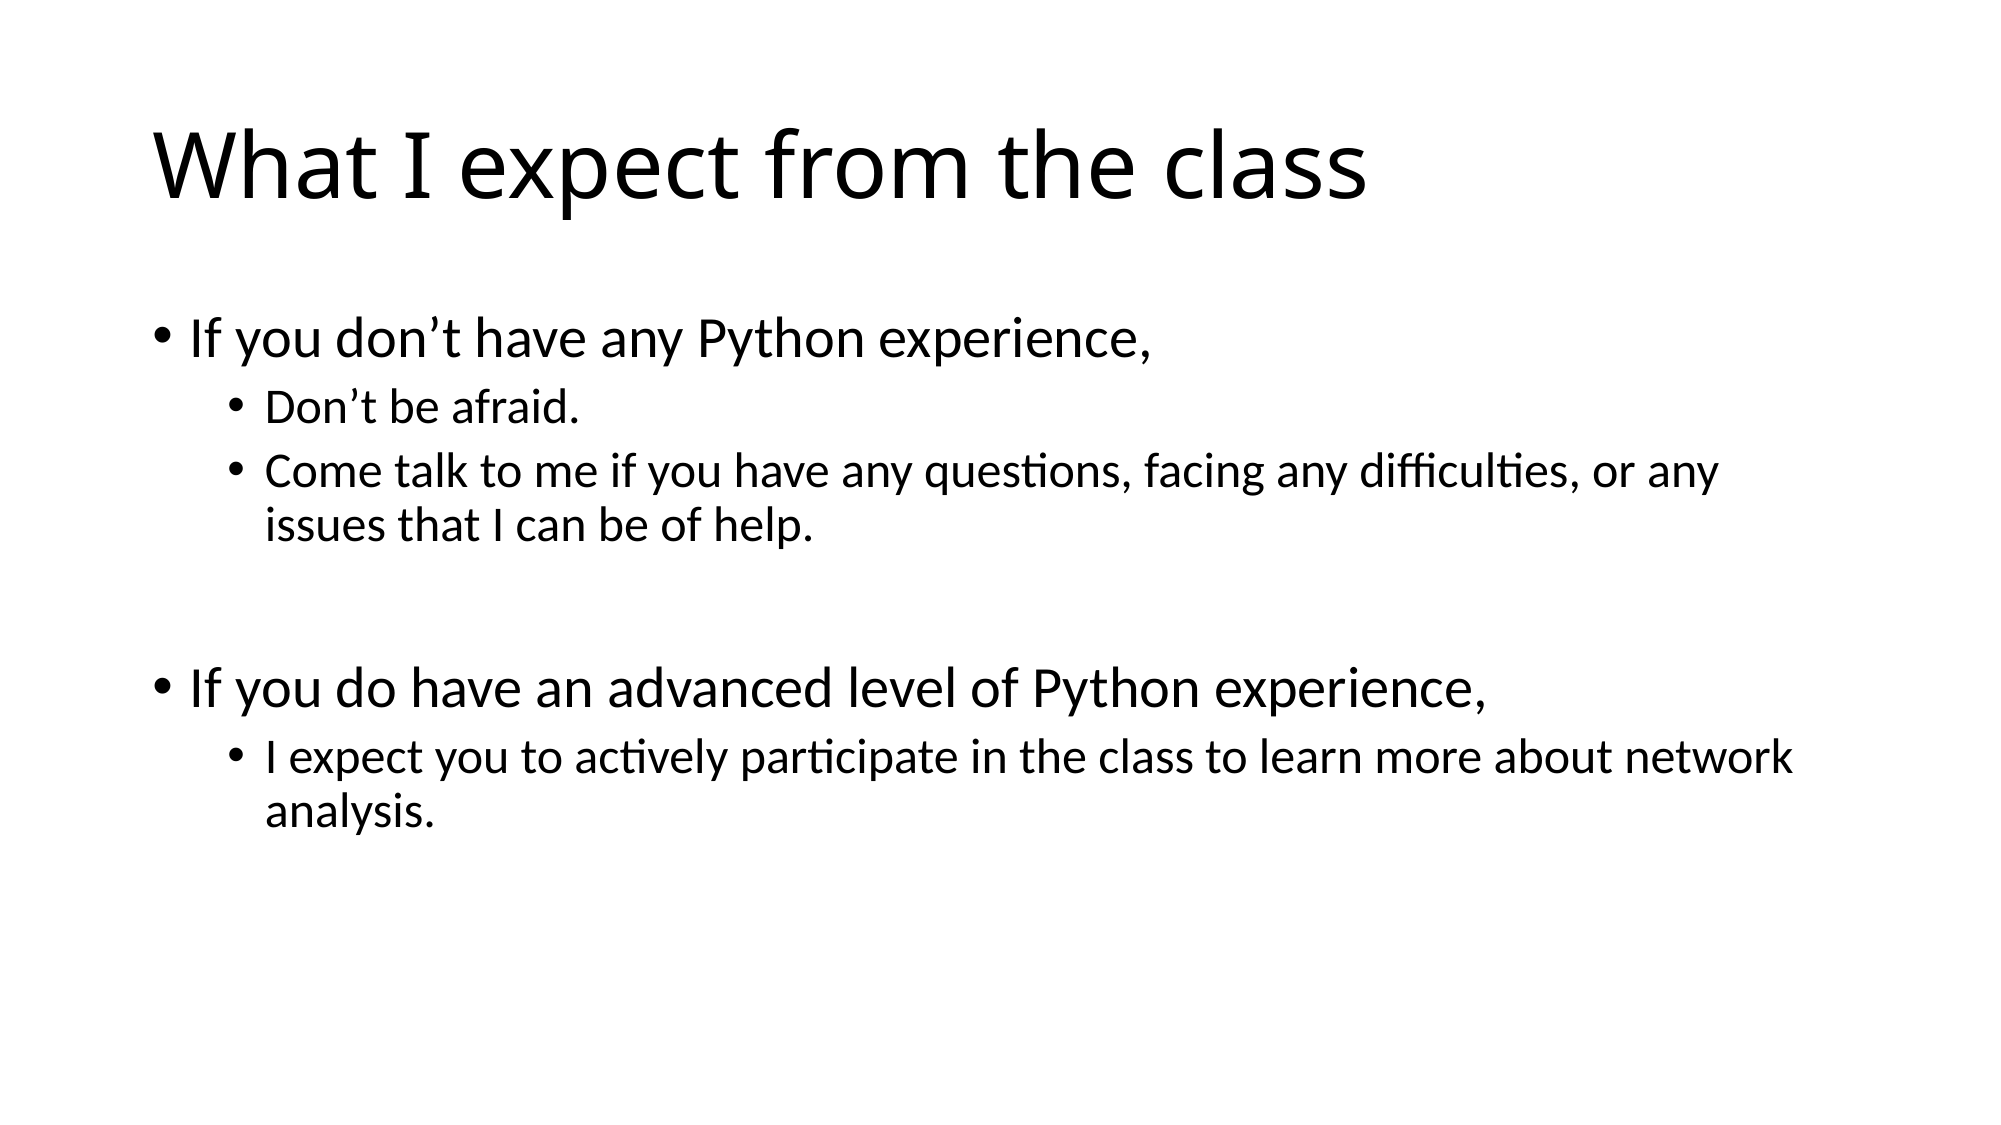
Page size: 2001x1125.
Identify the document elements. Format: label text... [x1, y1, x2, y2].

title What I expect from the class [137, 59, 1863, 278]
list If you don’t have any Python experience, Don’t be afraid. Come talk to me if you have any questions, facing any difficulties, or any issues that I can be of help. If you do have an advanced level of Python experience, I expect you to actively participate in the class to learn more about network analysis. [137, 299, 1863, 1014]
